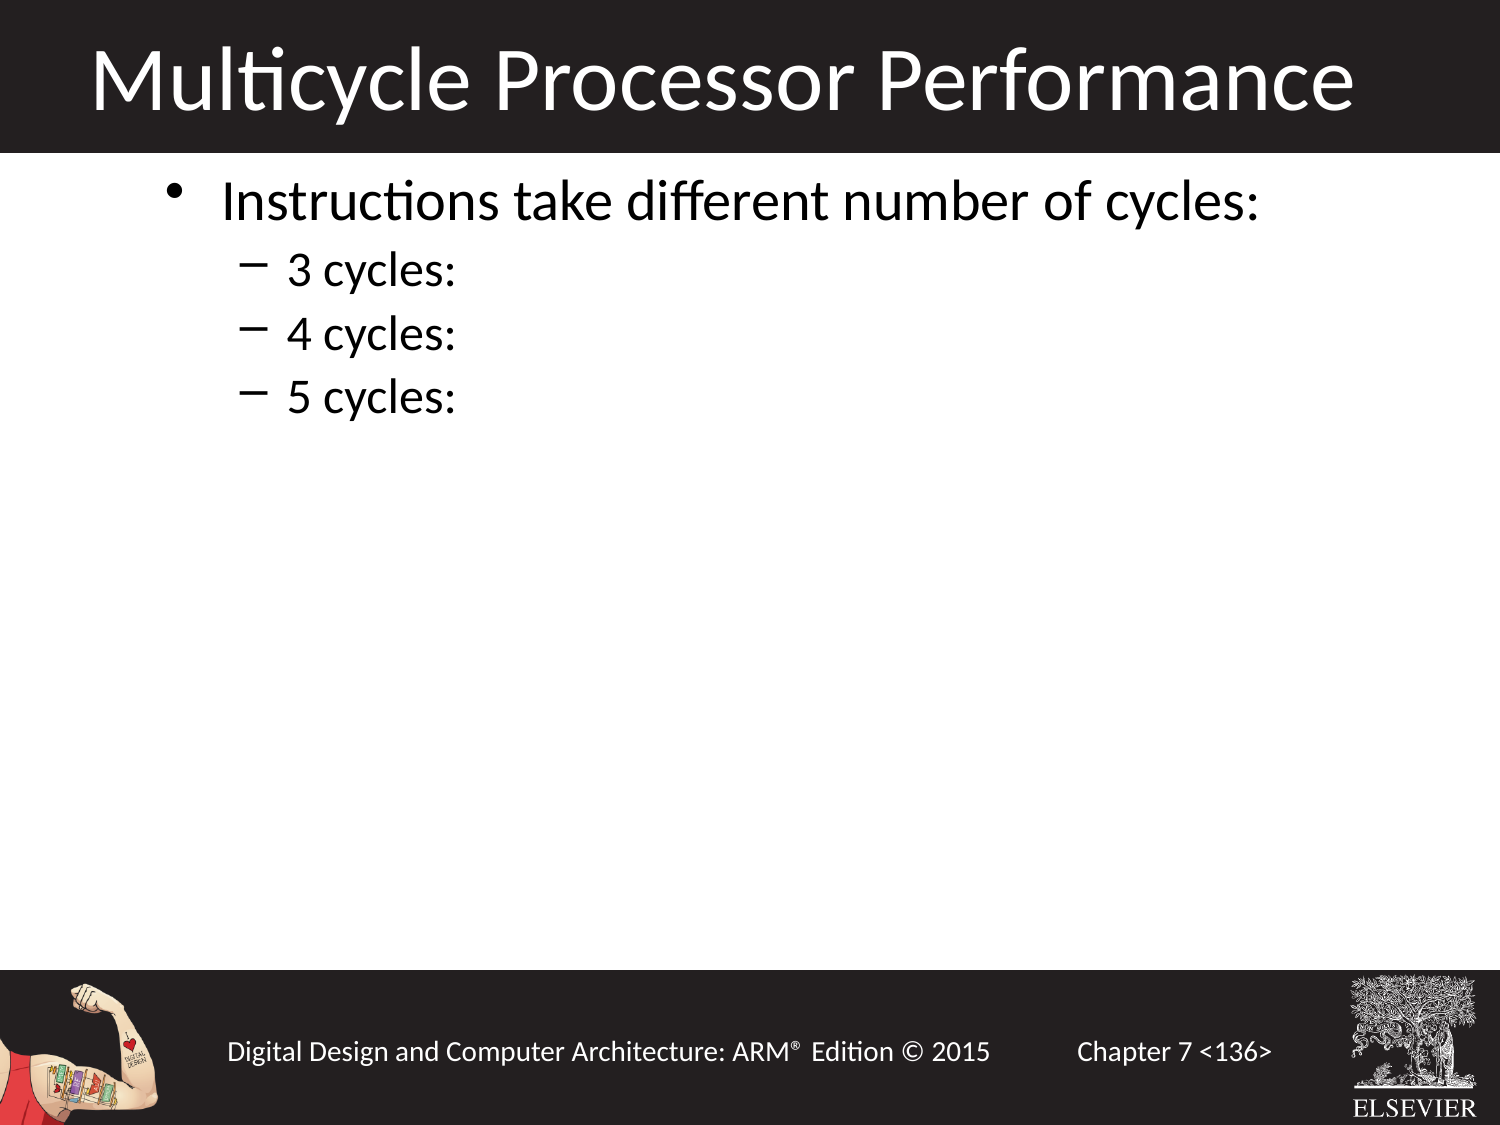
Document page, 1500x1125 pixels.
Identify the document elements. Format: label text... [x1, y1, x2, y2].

text_box Instructions take different number of cycles: 3 cycles: 4 cycles: 5 cycles: [149, 162, 1413, 975]
text_box Multicycle Processor Performance [75, 11, 1463, 136]
picture [0, 979, 163, 1125]
picture [1350, 974, 1477, 1117]
